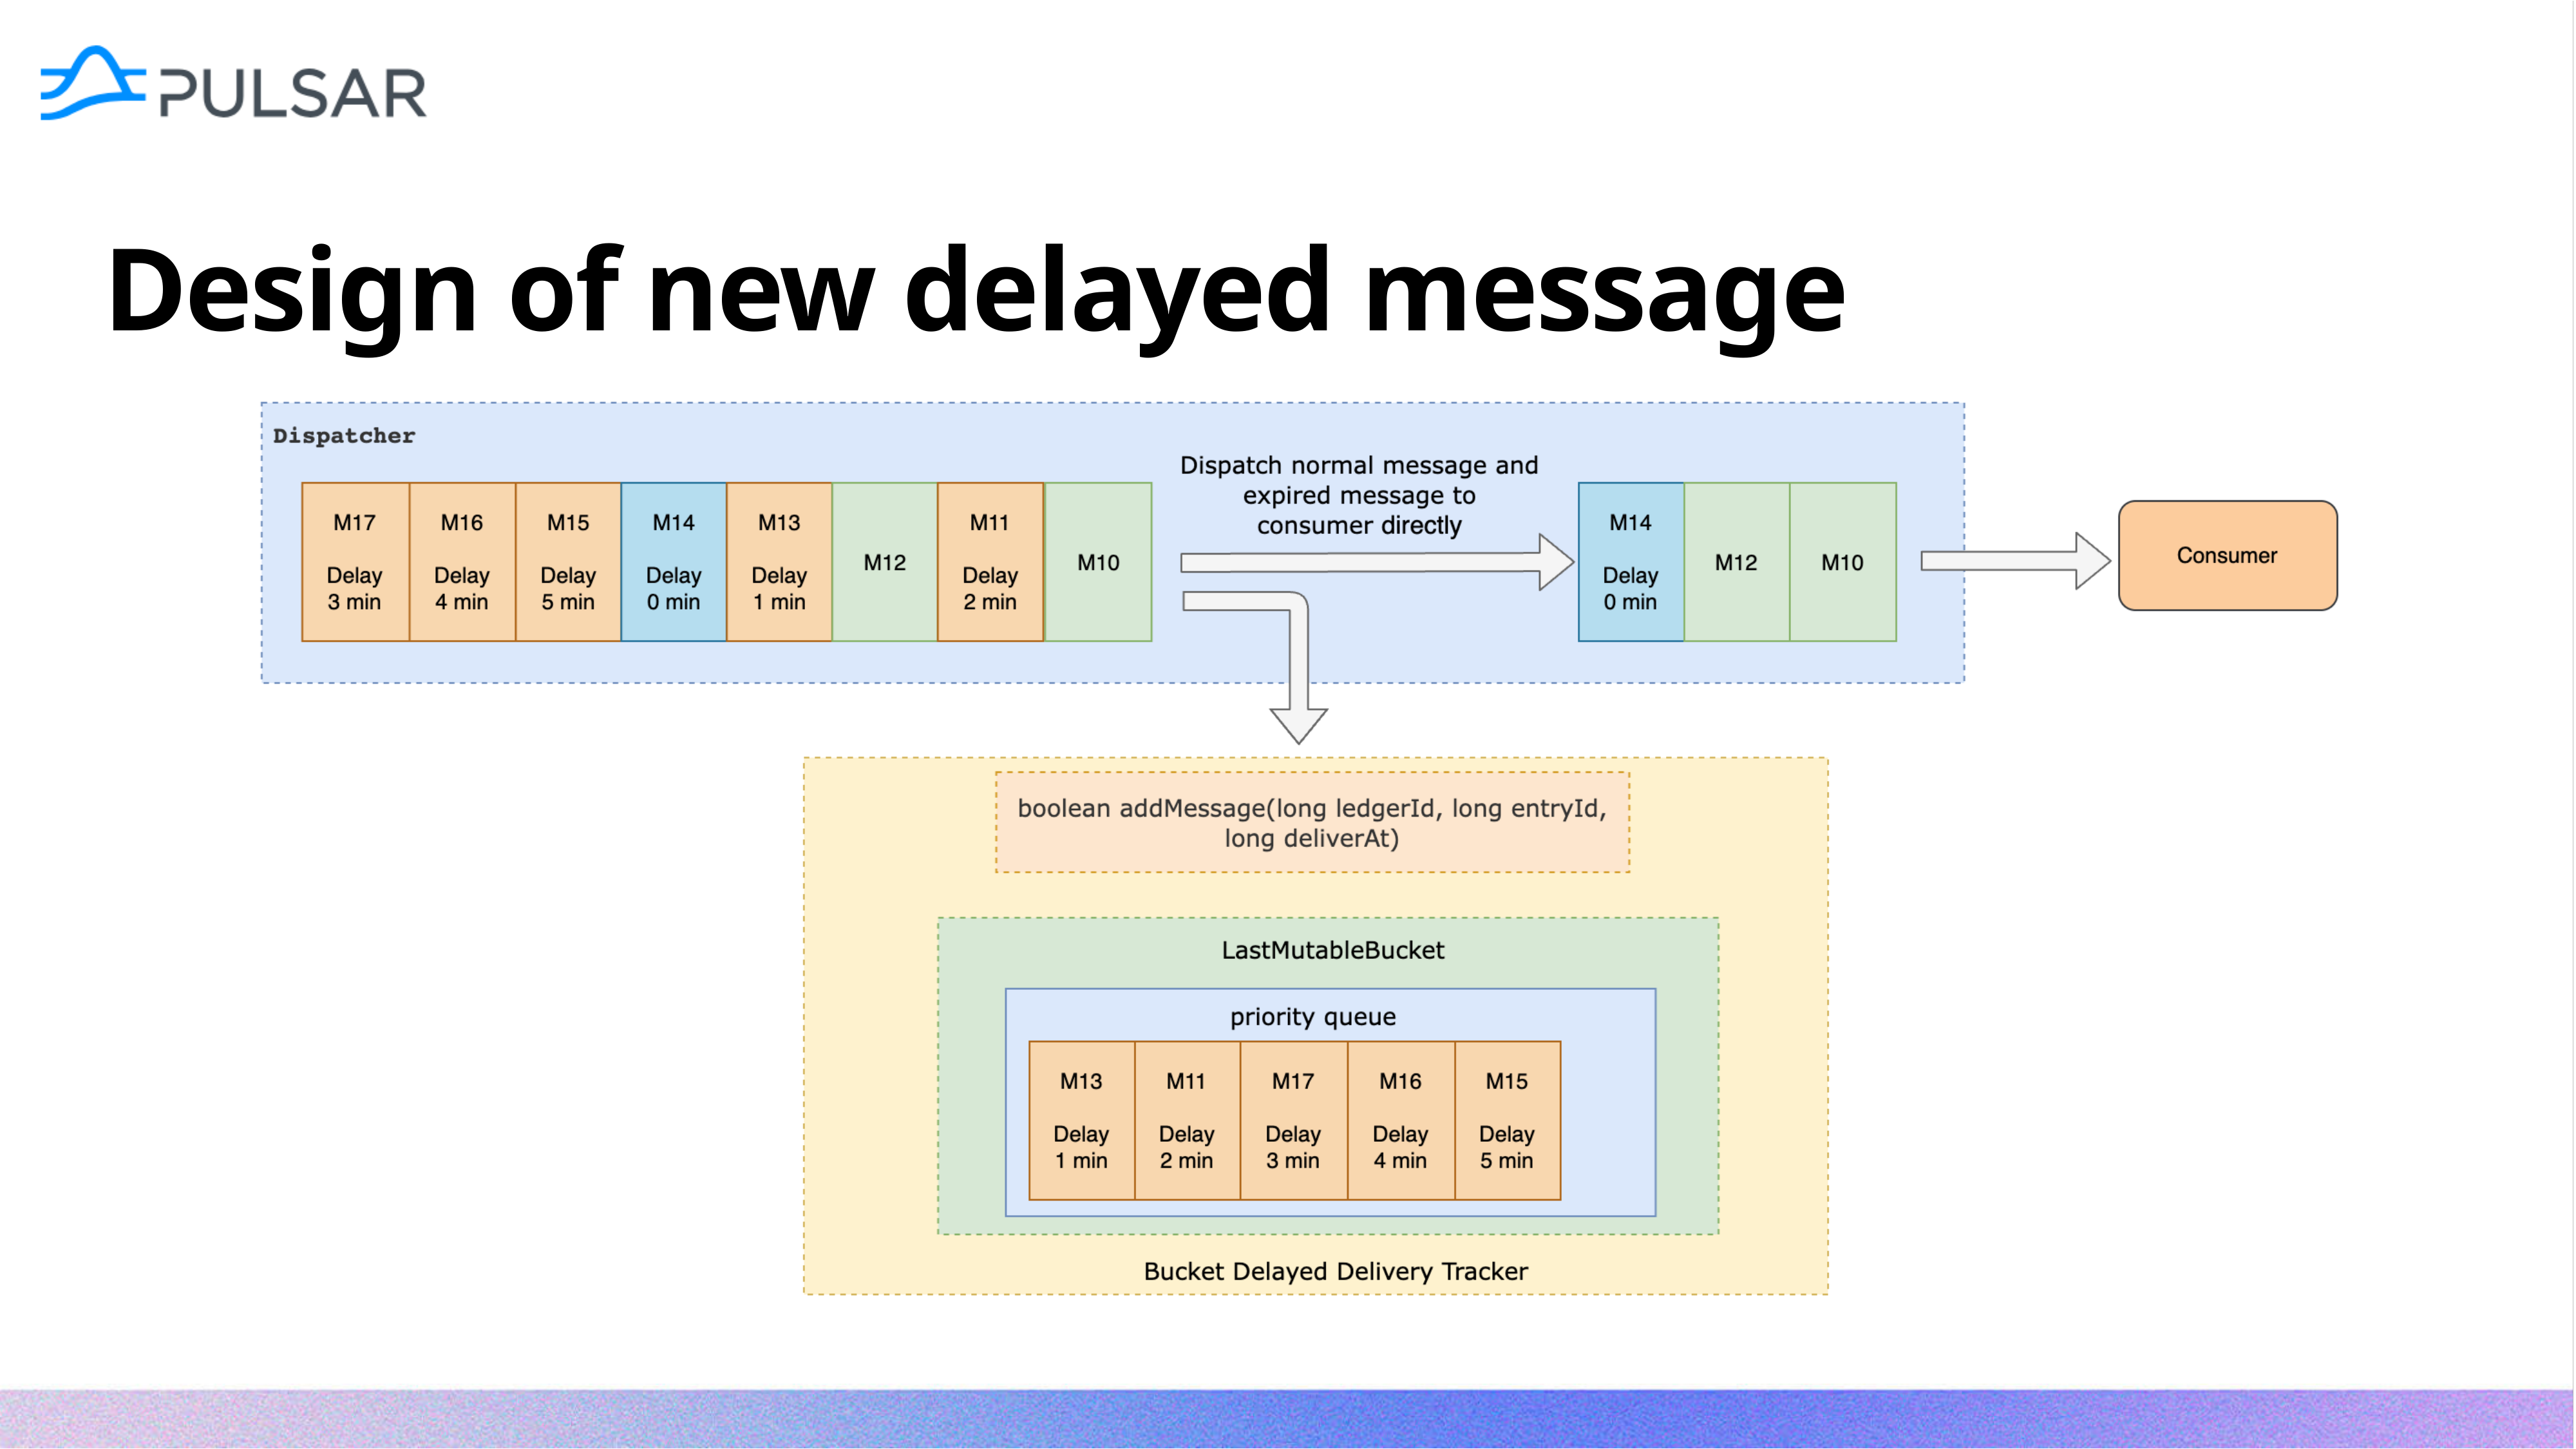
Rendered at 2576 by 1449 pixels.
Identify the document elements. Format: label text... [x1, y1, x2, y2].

text_box Design of new delayed message [97, 238, 1854, 359]
picture [0, 1, 2576, 1448]
